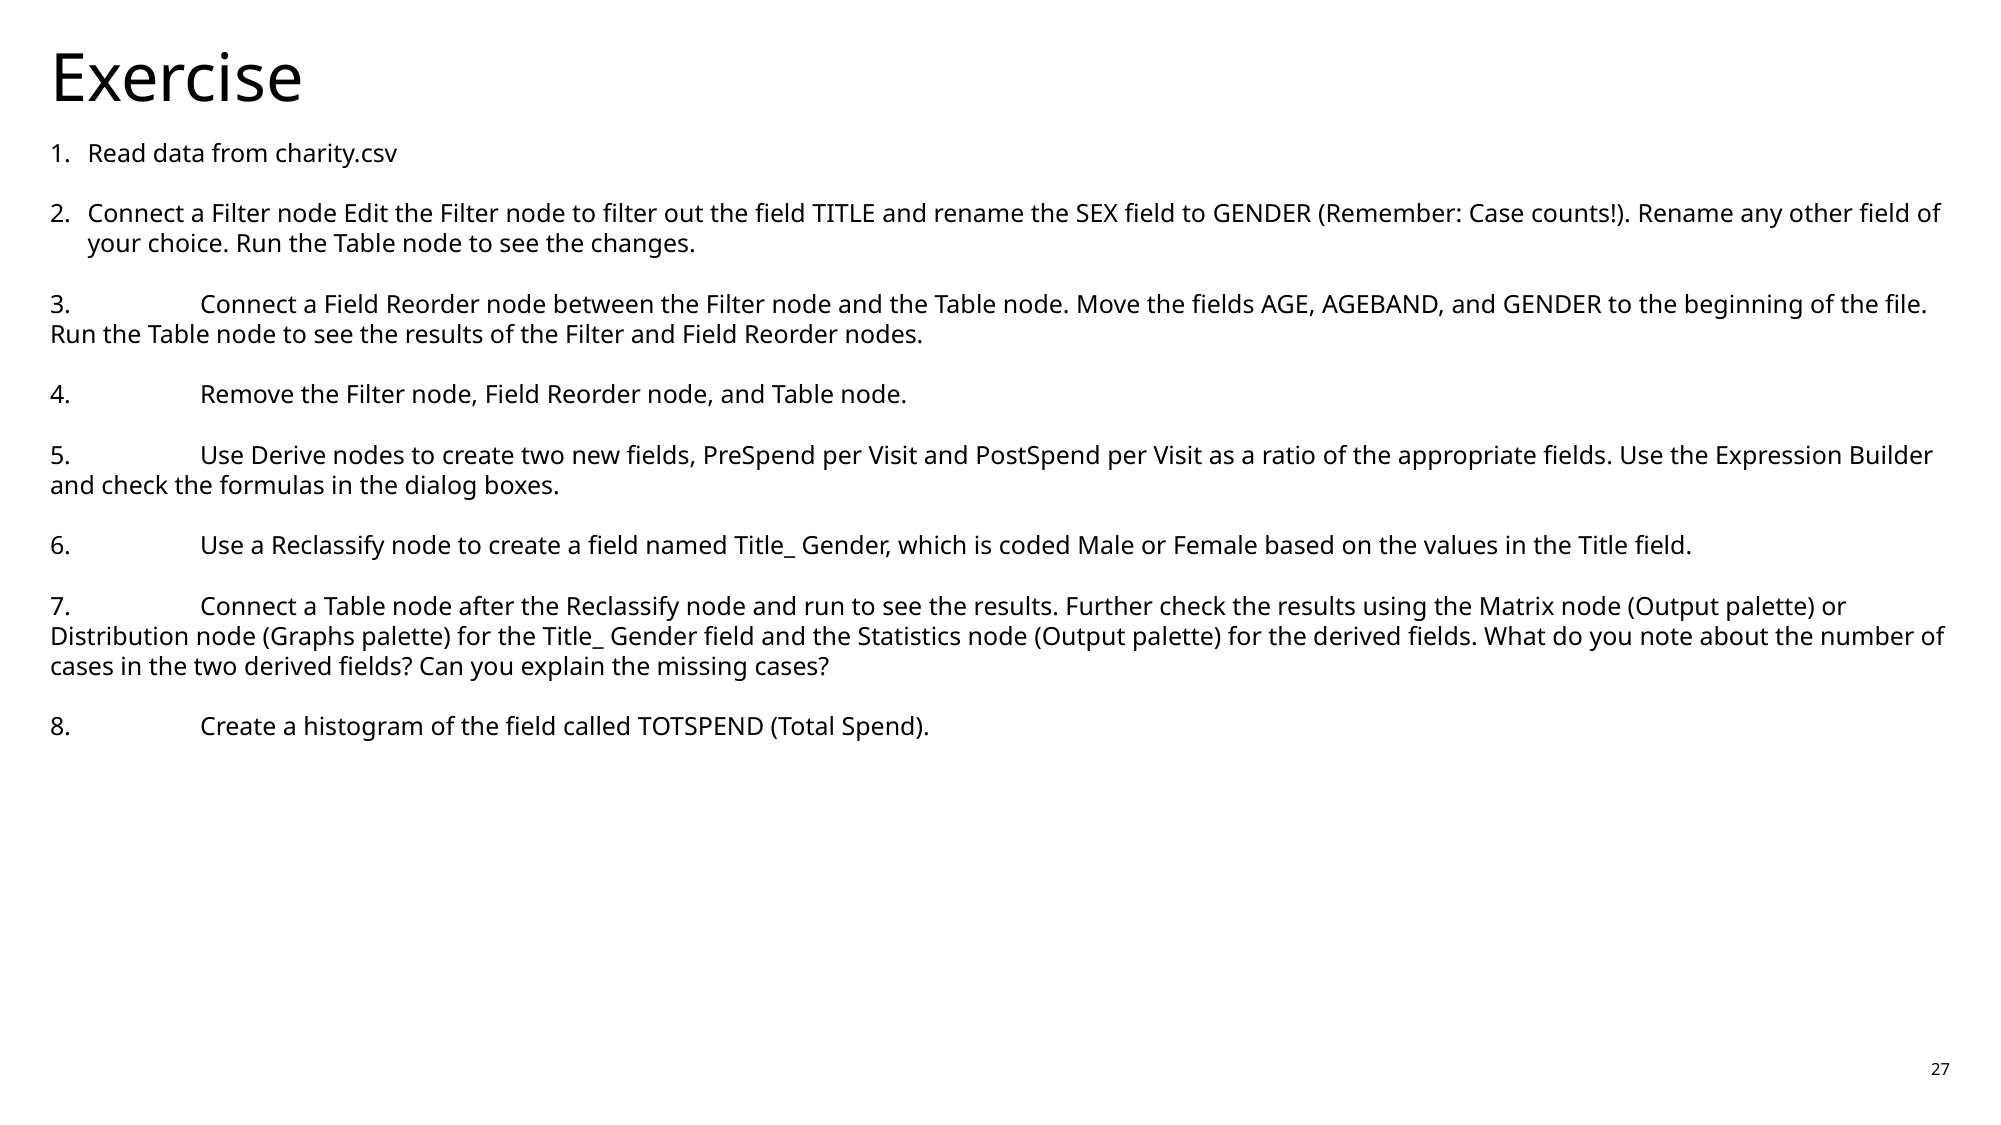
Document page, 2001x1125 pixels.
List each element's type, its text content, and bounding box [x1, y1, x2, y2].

slide_number 27 [1500, 1055, 1950, 1086]
title Exercise [50, 43, 1950, 137]
list Read data from charity.csv Connect a Filter node Edit the Filter node to filter out the field TITLE and rename the SEX field to GENDER (Remember: Case counts!). Rename any other field of your choice. Run the Table node to see the changes. 3. Connect a Field Reorder node between the Filter node and the Table node. Move the fields AGE, AGEBAND, and GENDER to the beginning of the file. Run the Table node to see the results of the Filter and Field Reorder nodes. 4. Remove the Filter node, Field Reorder node, and Table node. 5. Use Derive nodes to create two new fields, PreSpend per Visit and PostSpend per Visit as a ratio of the appropriate fields. Use the Expression Builder and check the formulas in the dialog boxes. 6. Use a Reclassify node to create a field named Title_ Gender, which is coded Male or Female based on the values in the Title field. 7. Connect a Table node after the Reclassify node and run to see the results. Further check the results using the Matrix node (Output palette) or Distribution node (Graphs palette) for the Title_ Gender field and the Statistics node (Output palette) for the derived fields. What do you note about the number of cases in the two derived fields? Can you explain the missing cases? 8. Create a histogram of the field called TOTSPEND (Total Spend). [50, 137, 1950, 934]
